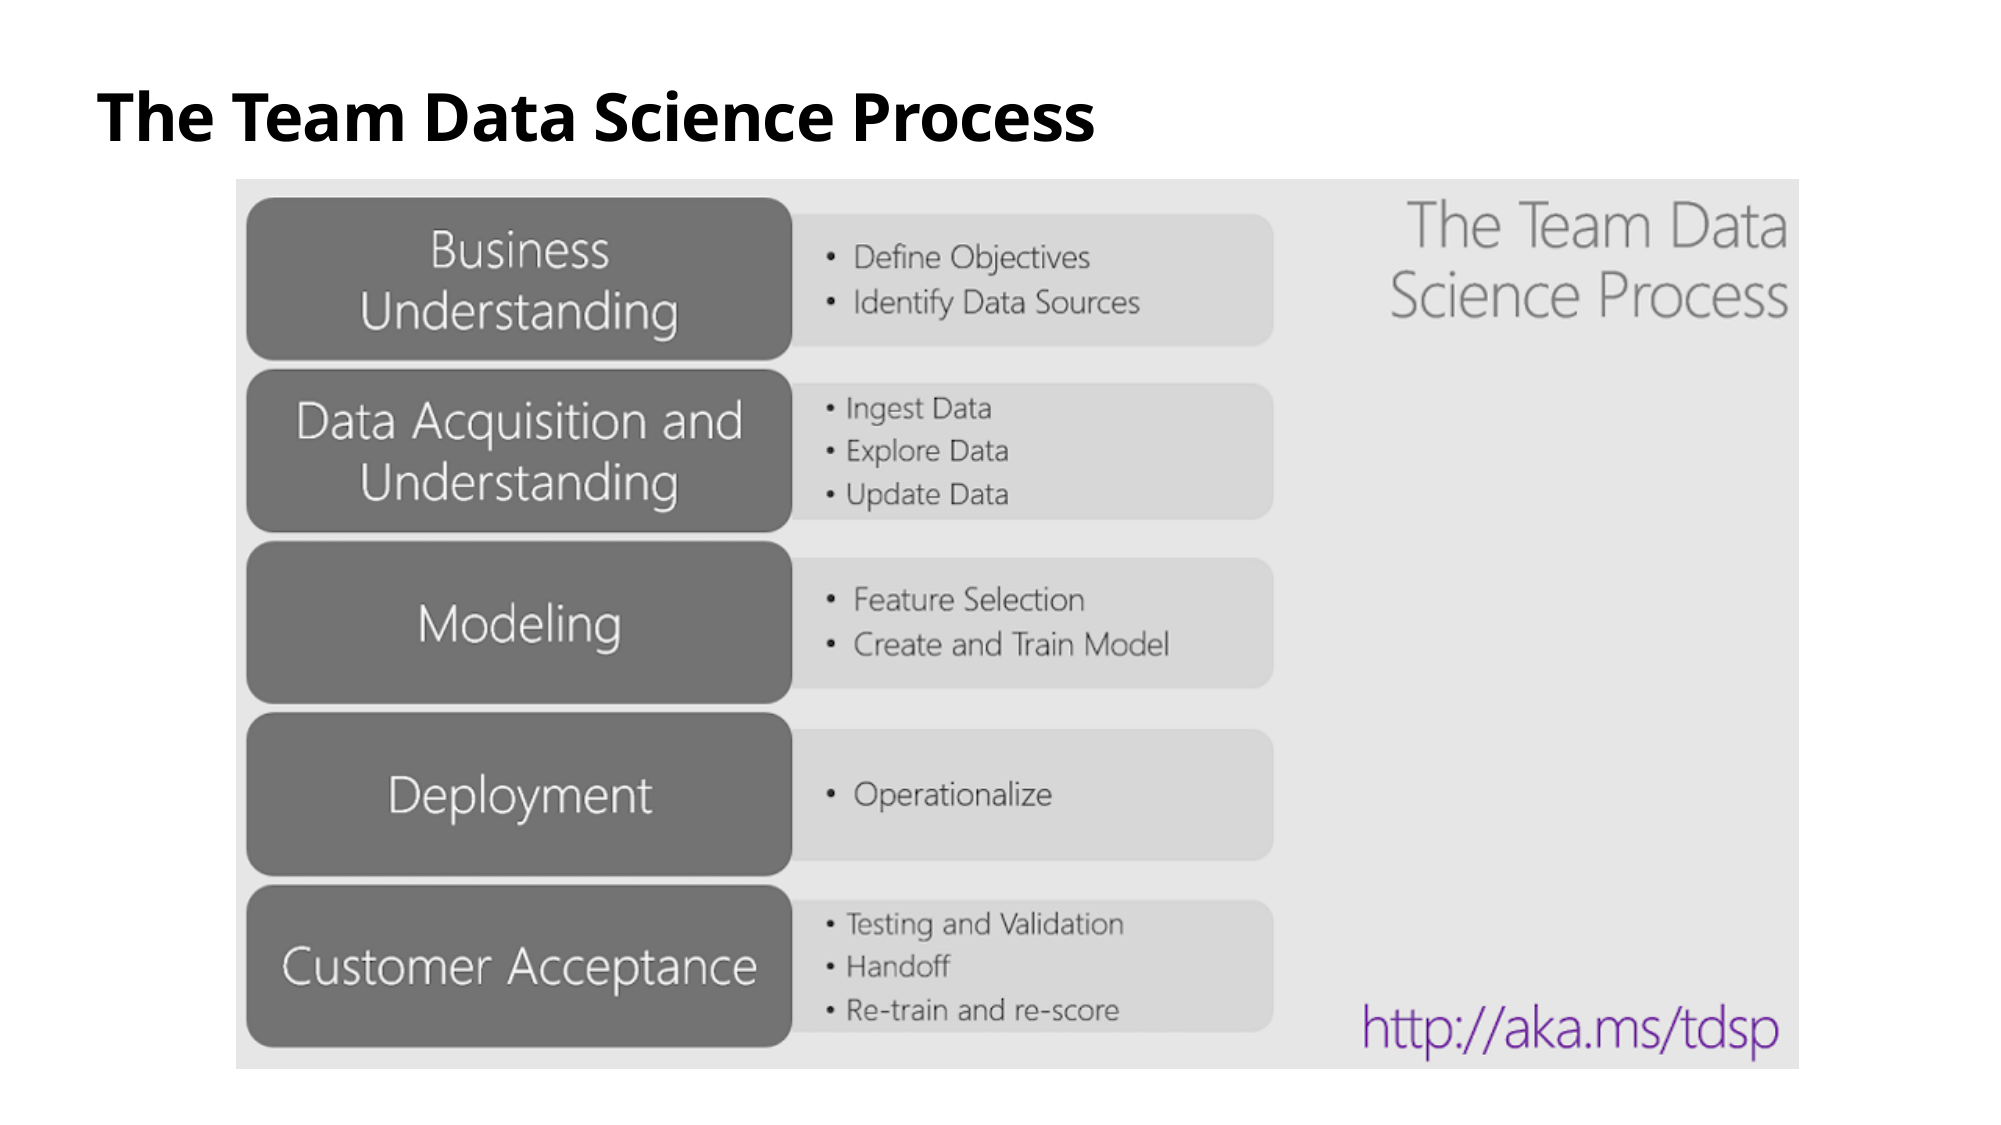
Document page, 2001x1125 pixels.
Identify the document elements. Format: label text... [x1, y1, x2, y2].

picture [235, 179, 1799, 1069]
title The Team Data Science Process [96, 75, 1904, 156]
